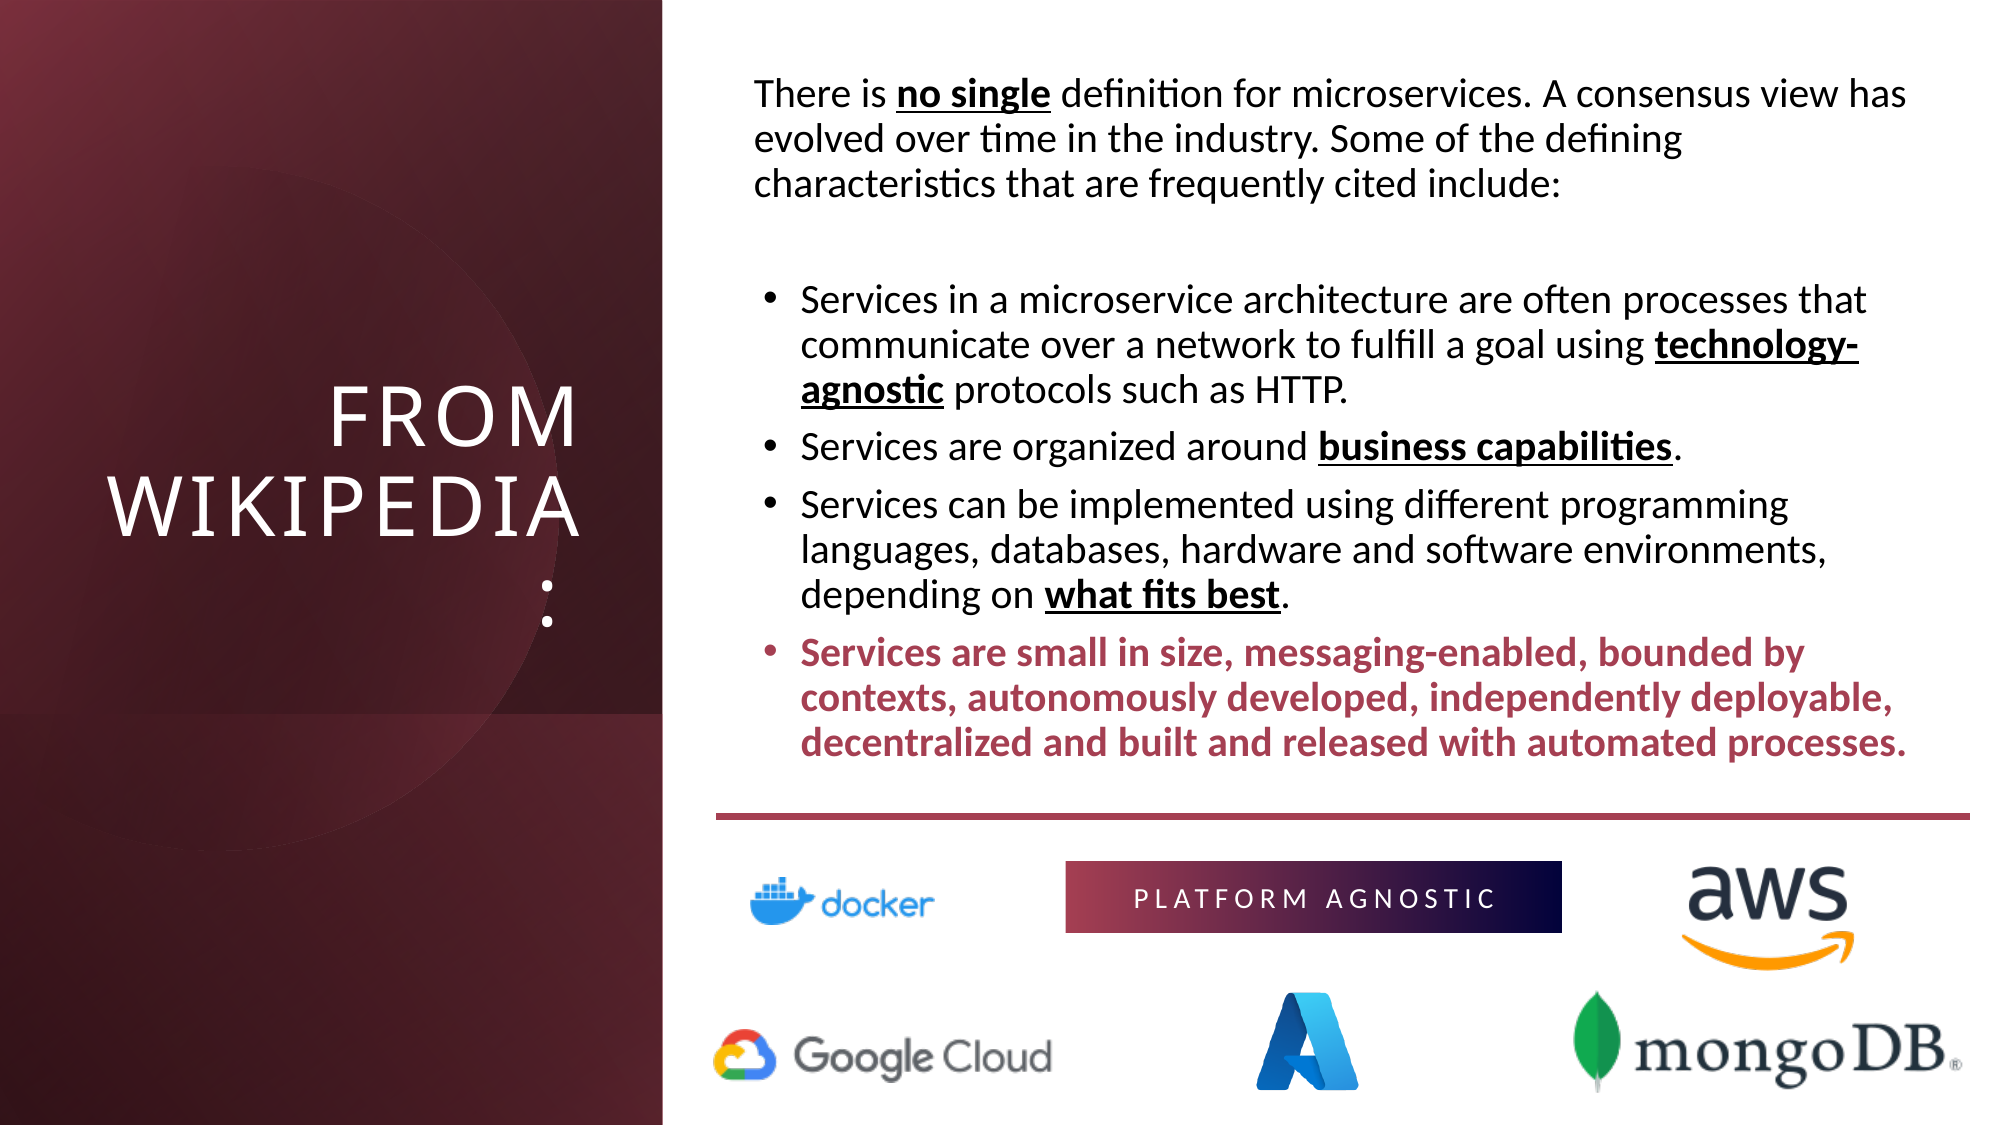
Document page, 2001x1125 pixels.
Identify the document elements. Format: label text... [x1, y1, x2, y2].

text_box There is no single definition for microservices. A consensus view has evolved over time in the industry. Some of the defining characteristics that are frequently cited include: Services in a microservice architecture are often processes that communicate over a network to fulfill a goal using technology-agnostic protocols such as HTTP. Services are organized around business capabilities. Services can be implemented using different programming languages, databases, hardware and software environments, depending on what fits best. Services are small in size, messaging-enabled, bounded by contexts, autonomously developed, independently deployable, decentralized and built and released with automated processes. [738, 20, 1948, 813]
picture [1681, 866, 1855, 971]
text_box [0, 0, 663, 1124]
picture [750, 877, 935, 925]
title From Wikipedia: [76, 96, 602, 652]
picture [712, 1029, 1057, 1083]
text_box [663, 0, 2000, 1125]
picture [1251, 985, 1363, 1097]
text_box Platform agnostic [1065, 861, 1562, 933]
picture [1572, 989, 1964, 1094]
